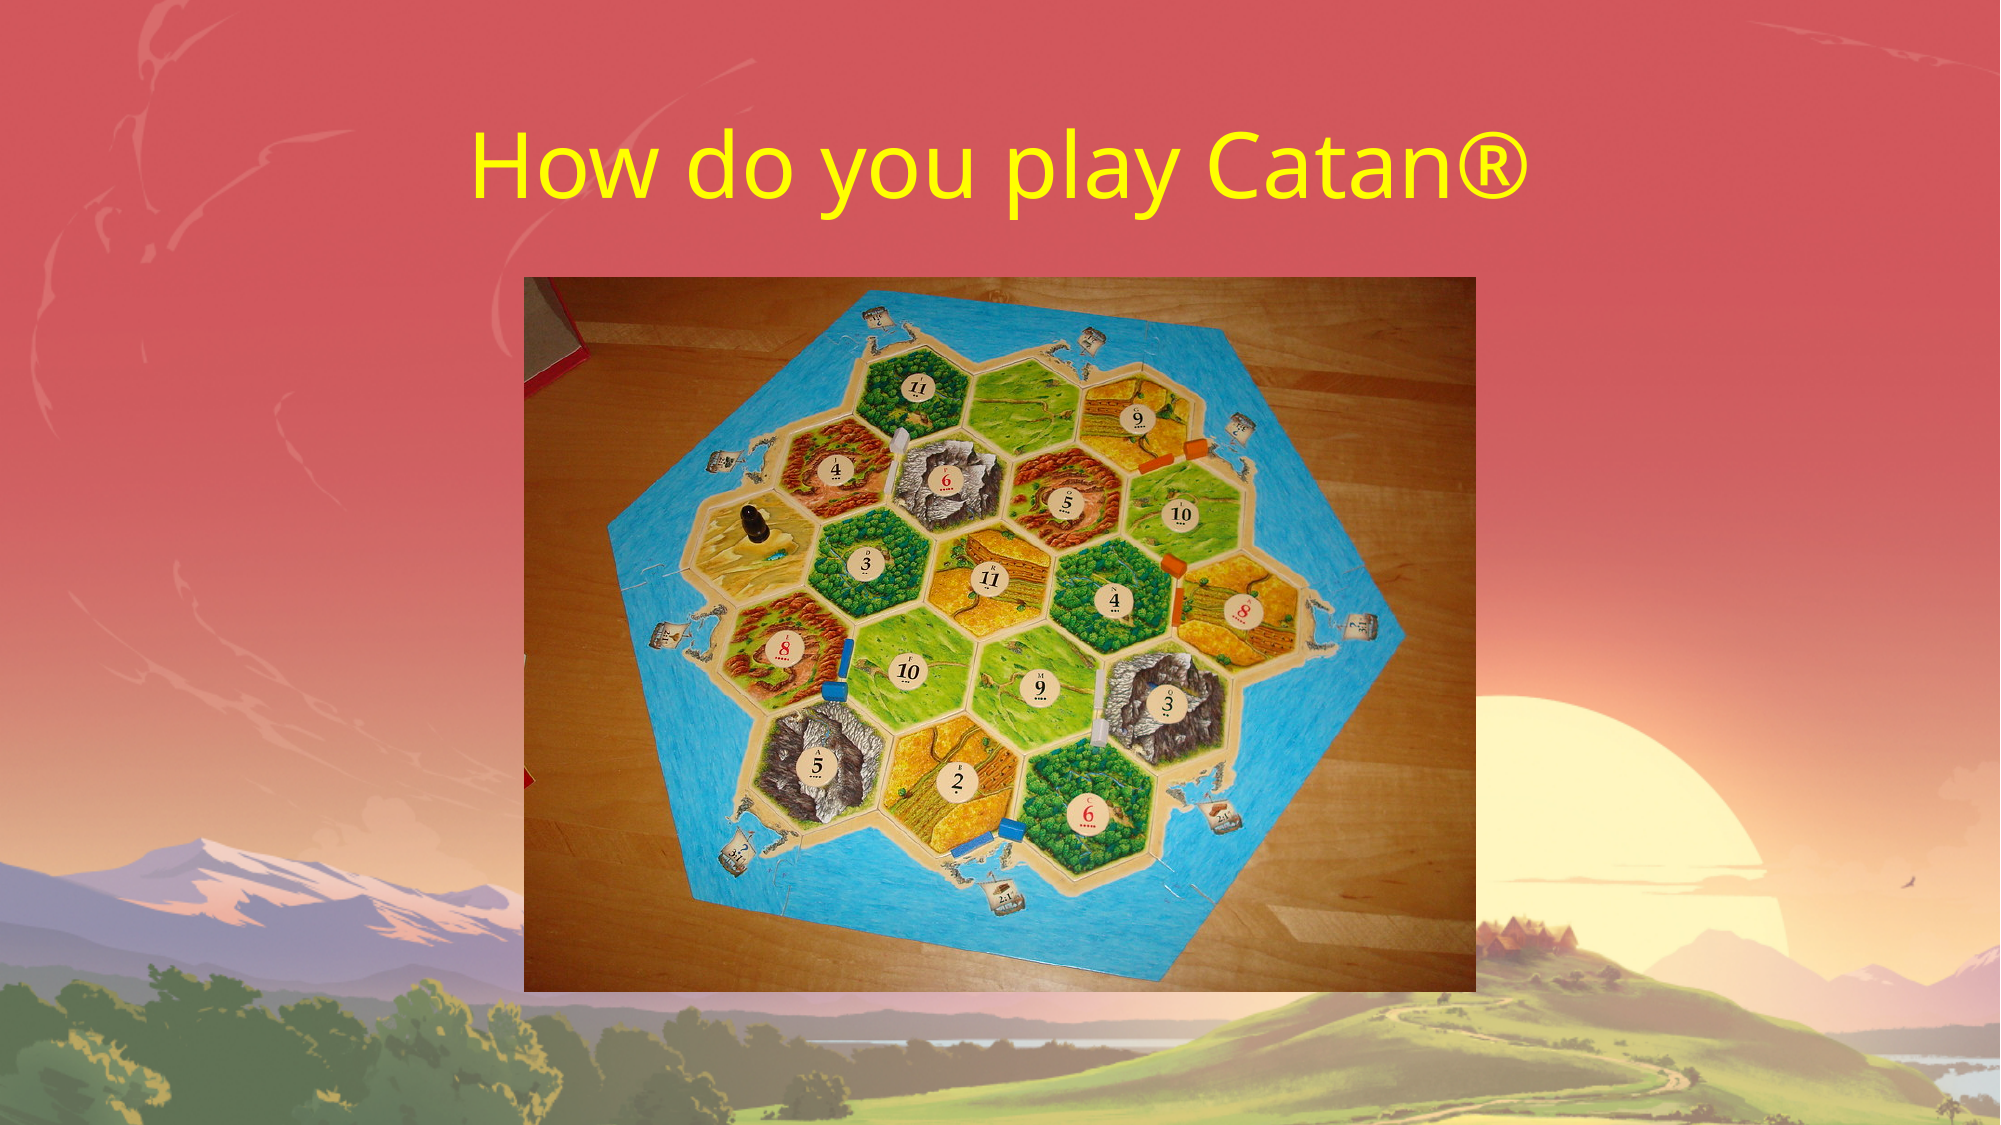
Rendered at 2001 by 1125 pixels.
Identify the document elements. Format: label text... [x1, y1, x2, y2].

title How do you play Catan® [137, 59, 1863, 278]
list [523, 276, 1477, 992]
